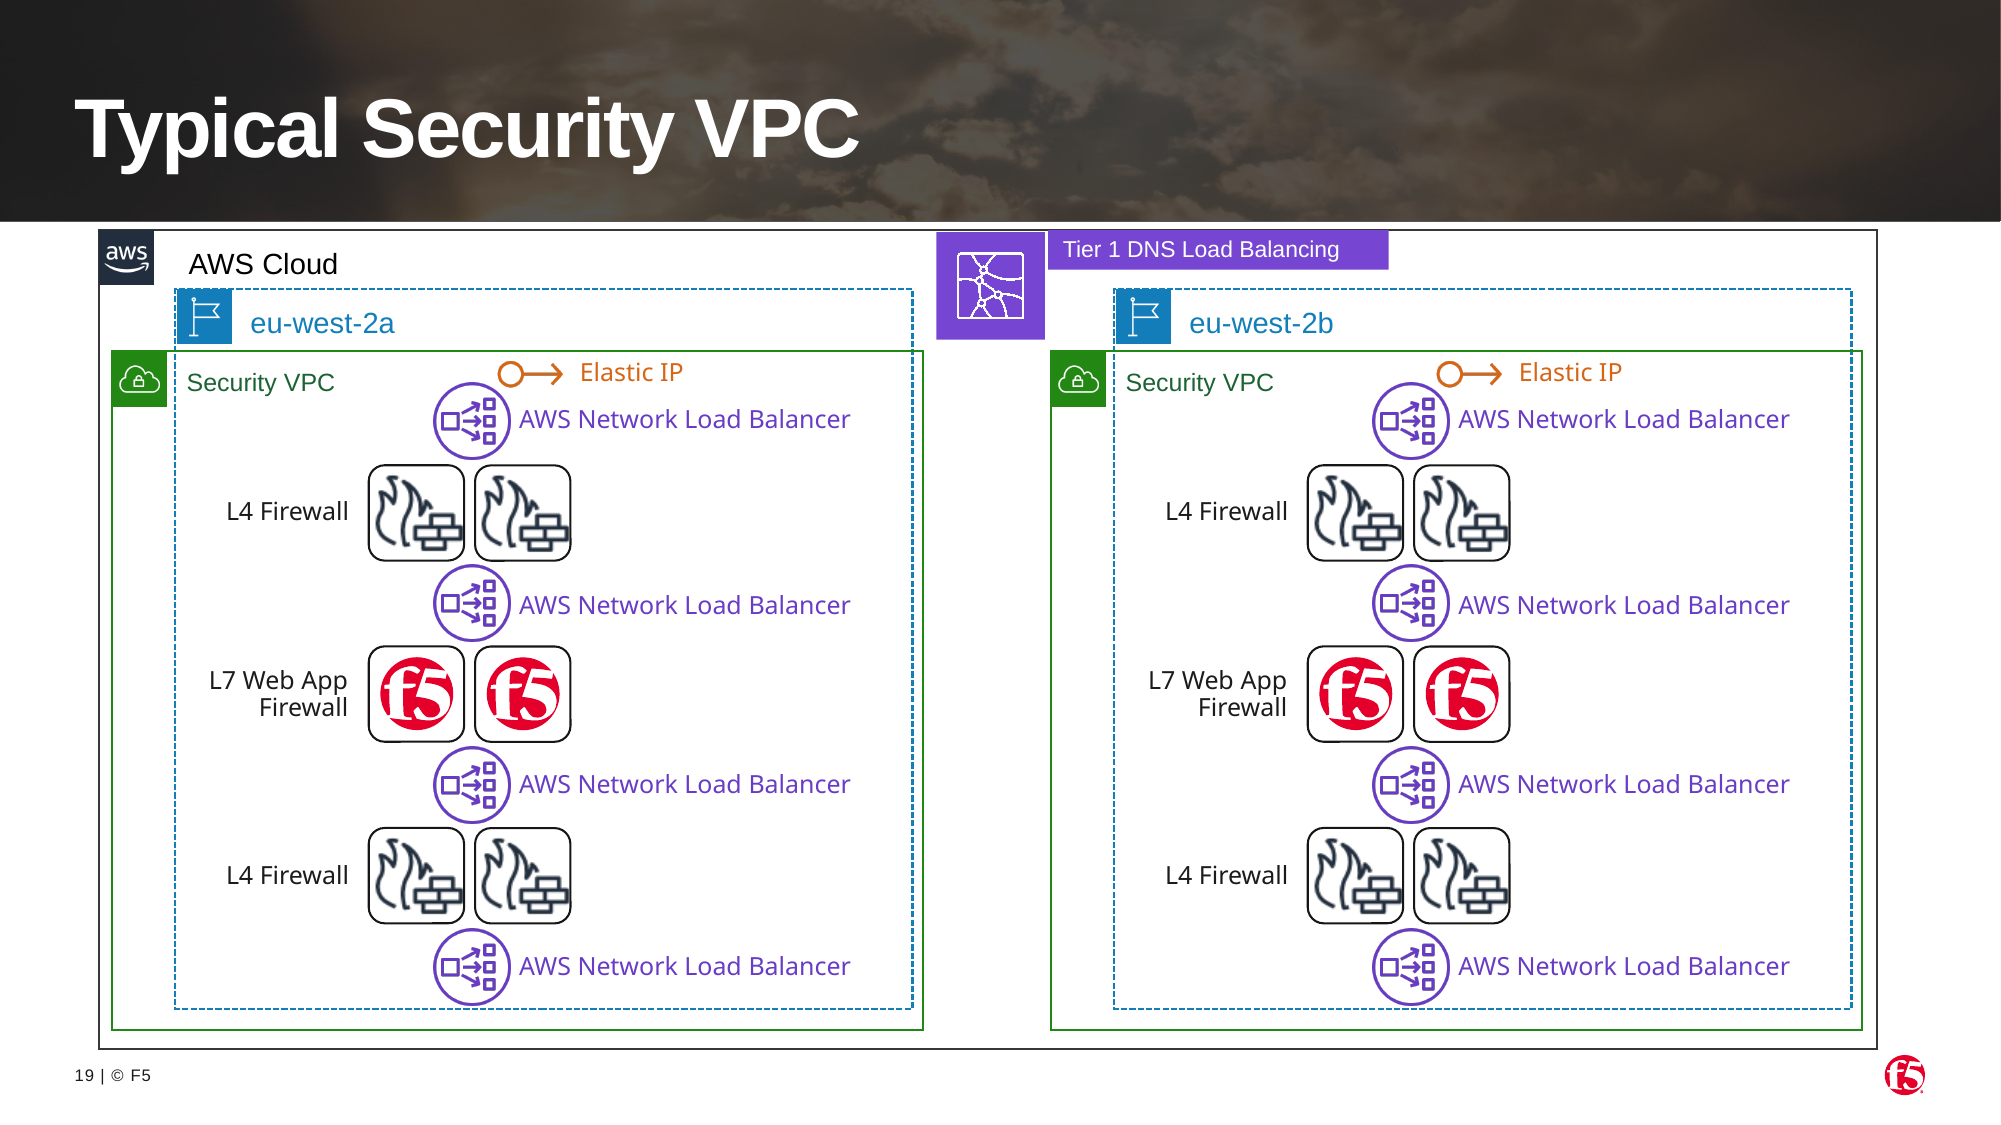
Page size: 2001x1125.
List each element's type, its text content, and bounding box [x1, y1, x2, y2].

text_box Security VPC [111, 350, 924, 1031]
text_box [1307, 646, 1404, 742]
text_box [1414, 827, 1511, 924]
text_box L4 Firewall [226, 498, 350, 526]
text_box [368, 646, 465, 742]
text_box L7 Web App Firewall [1139, 667, 1288, 722]
text_box Tier 1 DNS Load Balancing [1048, 230, 1389, 270]
text_box Security VPC [1050, 350, 1863, 1031]
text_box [1307, 464, 1405, 561]
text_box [0, 0, 2000, 223]
text_box AWS Network Load Balancer [1458, 954, 1791, 982]
picture [177, 289, 232, 344]
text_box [368, 827, 466, 924]
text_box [1414, 646, 1510, 742]
picture [433, 382, 511, 460]
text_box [1414, 464, 1511, 561]
text_box eu-west-2b [1113, 288, 1853, 350]
text_box L4 Firewall [226, 862, 350, 891]
text_box AWS Network Load Balancer [519, 954, 852, 982]
picture [112, 351, 167, 407]
picture [1372, 746, 1450, 824]
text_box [475, 464, 572, 561]
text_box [936, 232, 1045, 340]
picture [99, 230, 154, 285]
text_box AWS Network Load Balancer [519, 592, 852, 620]
text_box AWS Network Load Balancer [1458, 407, 1791, 435]
text_box AWS Network Load Balancer [1458, 771, 1791, 800]
text_box L7 Web App Firewall [200, 667, 349, 722]
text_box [491, 335, 703, 413]
picture [433, 928, 511, 1006]
text_box eu-west-2a [174, 288, 914, 350]
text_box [1307, 827, 1405, 924]
picture [1372, 928, 1450, 1006]
text_box L4 Firewall [1165, 862, 1289, 891]
text_box L4 Firewall [1165, 498, 1289, 526]
picture [433, 746, 511, 824]
text_box AWS Network Load Balancer [519, 407, 852, 435]
text_box AWS Network Load Balancer [1458, 592, 1791, 620]
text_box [475, 827, 572, 924]
picture [1372, 564, 1450, 642]
picture [1116, 289, 1171, 344]
picture [1051, 351, 1107, 407]
text_box AWS Network Load Balancer [519, 771, 852, 800]
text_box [1430, 335, 1642, 413]
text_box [475, 646, 571, 742]
picture [1372, 382, 1450, 460]
picture [433, 564, 511, 642]
text_box AWS Cloud [98, 229, 1878, 1050]
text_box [368, 464, 466, 561]
